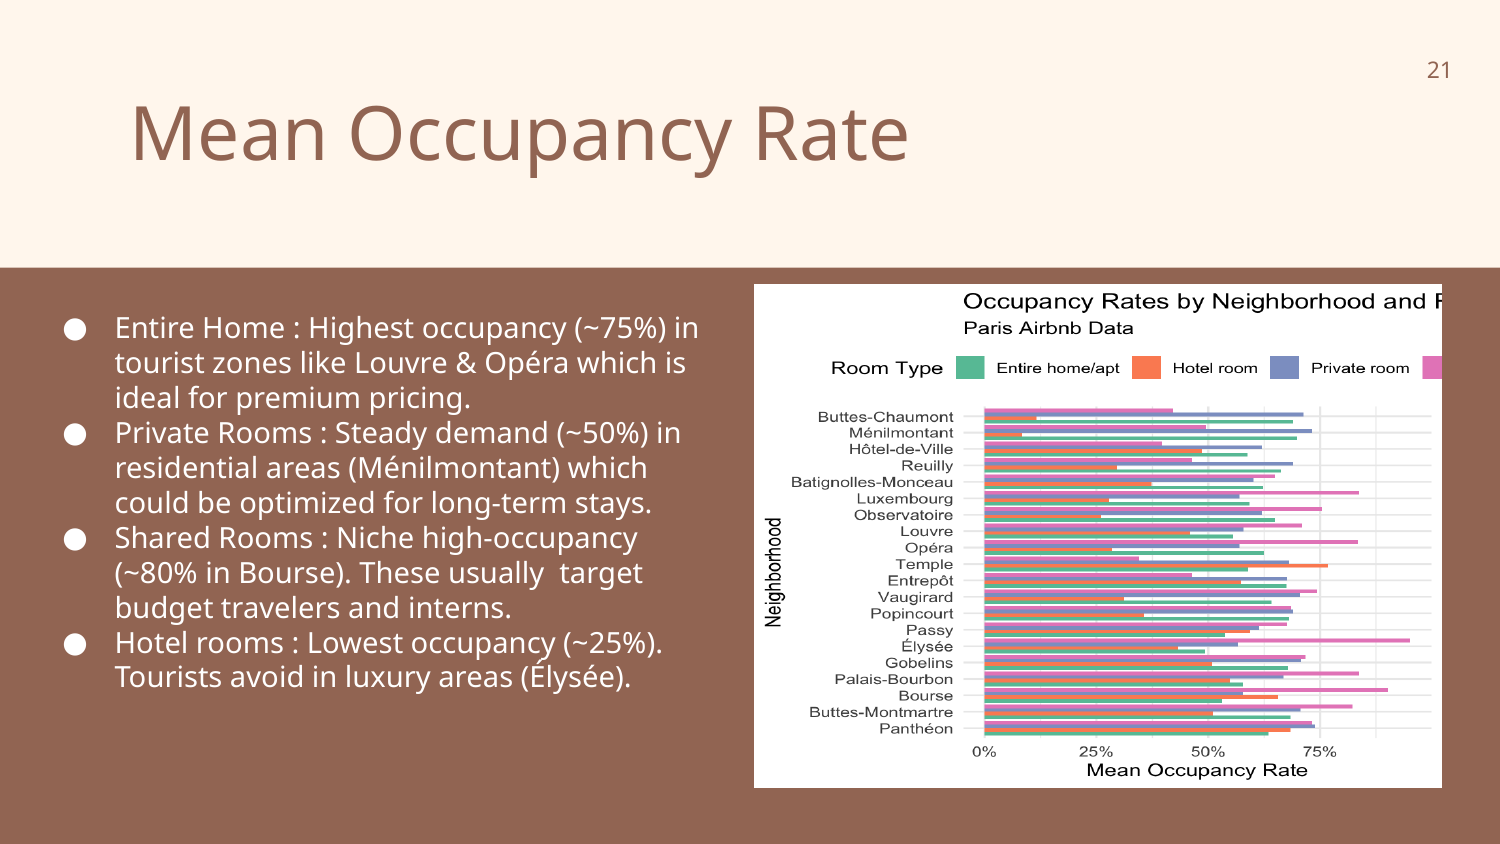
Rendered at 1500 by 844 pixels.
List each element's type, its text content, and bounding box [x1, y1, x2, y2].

slide_number 21 [1392, 41, 1469, 71]
subtitle Mean Occupancy Rate [129, 85, 1149, 246]
picture [754, 283, 1442, 844]
list Entire Home : Highest occupancy (~75%) in tourist zones like Louvre & Opéra which is ideal for premium pricing. Private Rooms : Steady demand (~50%) in residential areas (Ménilmontant) which could be optimized for long-term stays. Shared Rooms : Niche high-occupancy (~80% in Bourse). These usually target budget travelers and interns. Hotel rooms : Lowest occupancy (~25%). Tourists avoid in luxury areas (Élysée). [24, 294, 739, 801]
